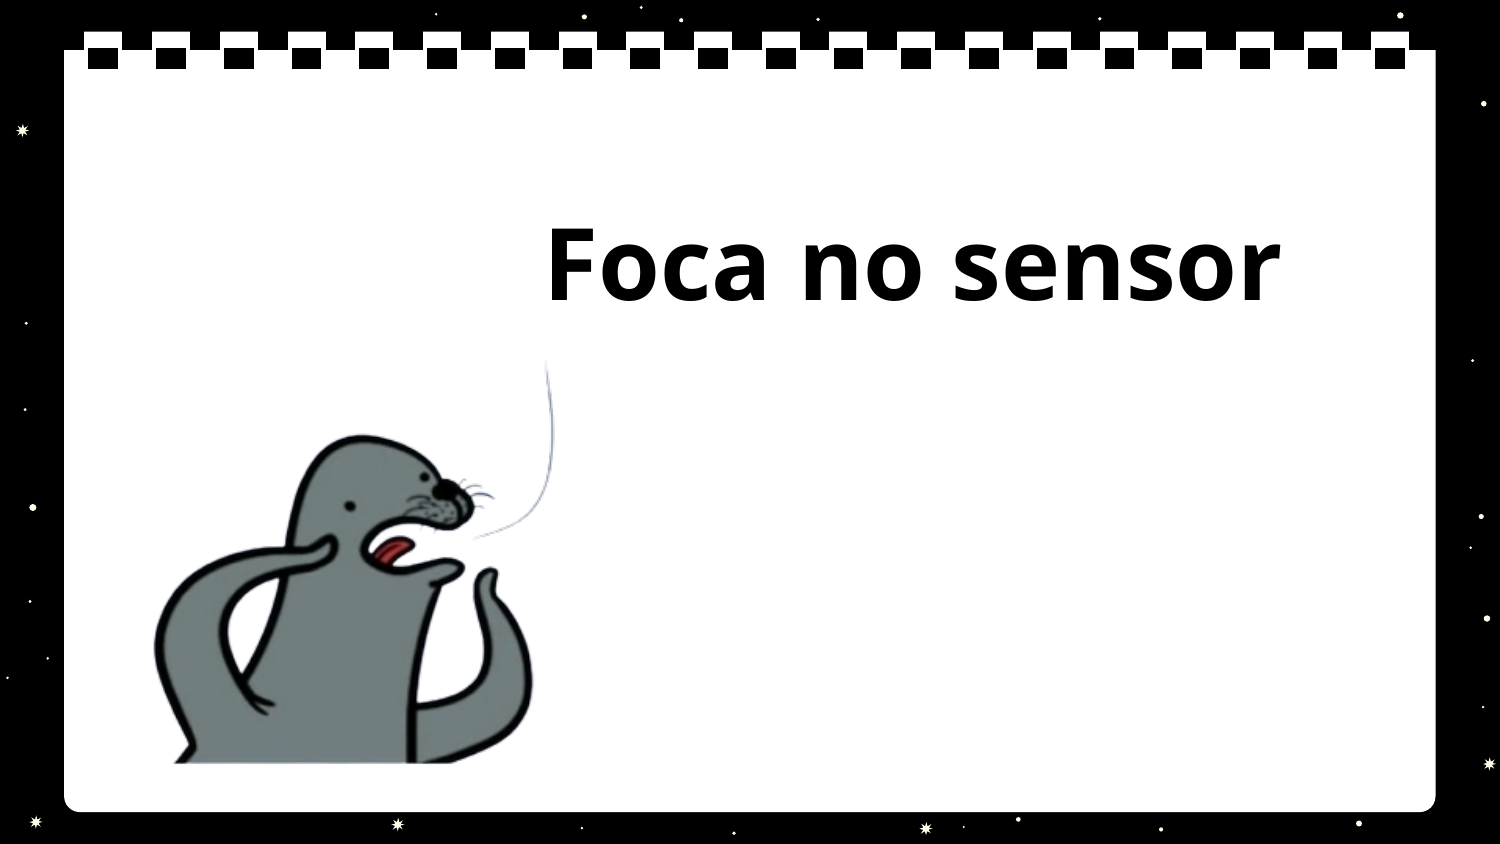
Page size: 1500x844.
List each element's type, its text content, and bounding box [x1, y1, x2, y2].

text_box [55, 30, 1439, 69]
picture [82, 185, 709, 811]
text_box Foca no sensor [709, 185, 1428, 336]
